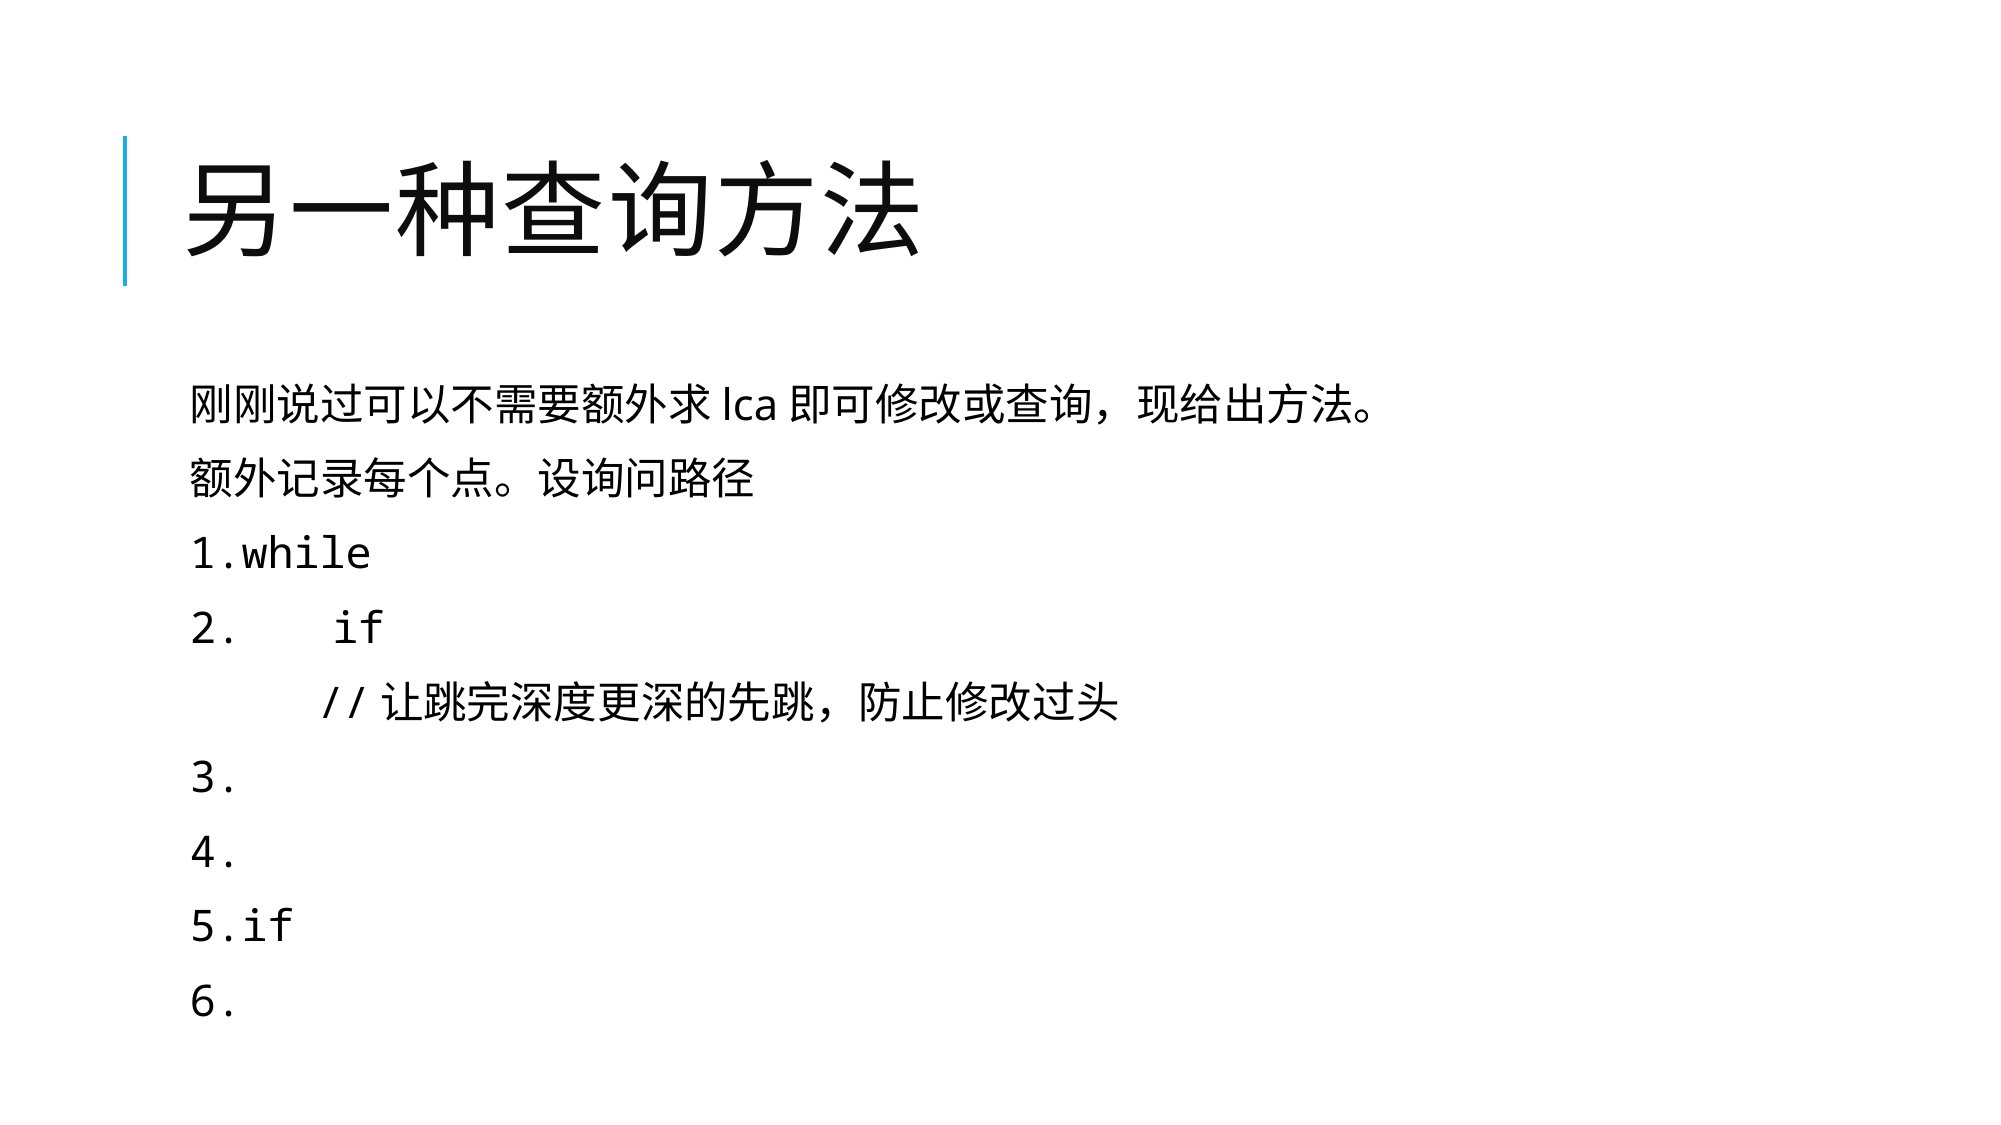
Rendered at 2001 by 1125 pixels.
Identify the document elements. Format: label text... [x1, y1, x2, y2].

title 另一种查询方法 [168, 96, 1763, 342]
